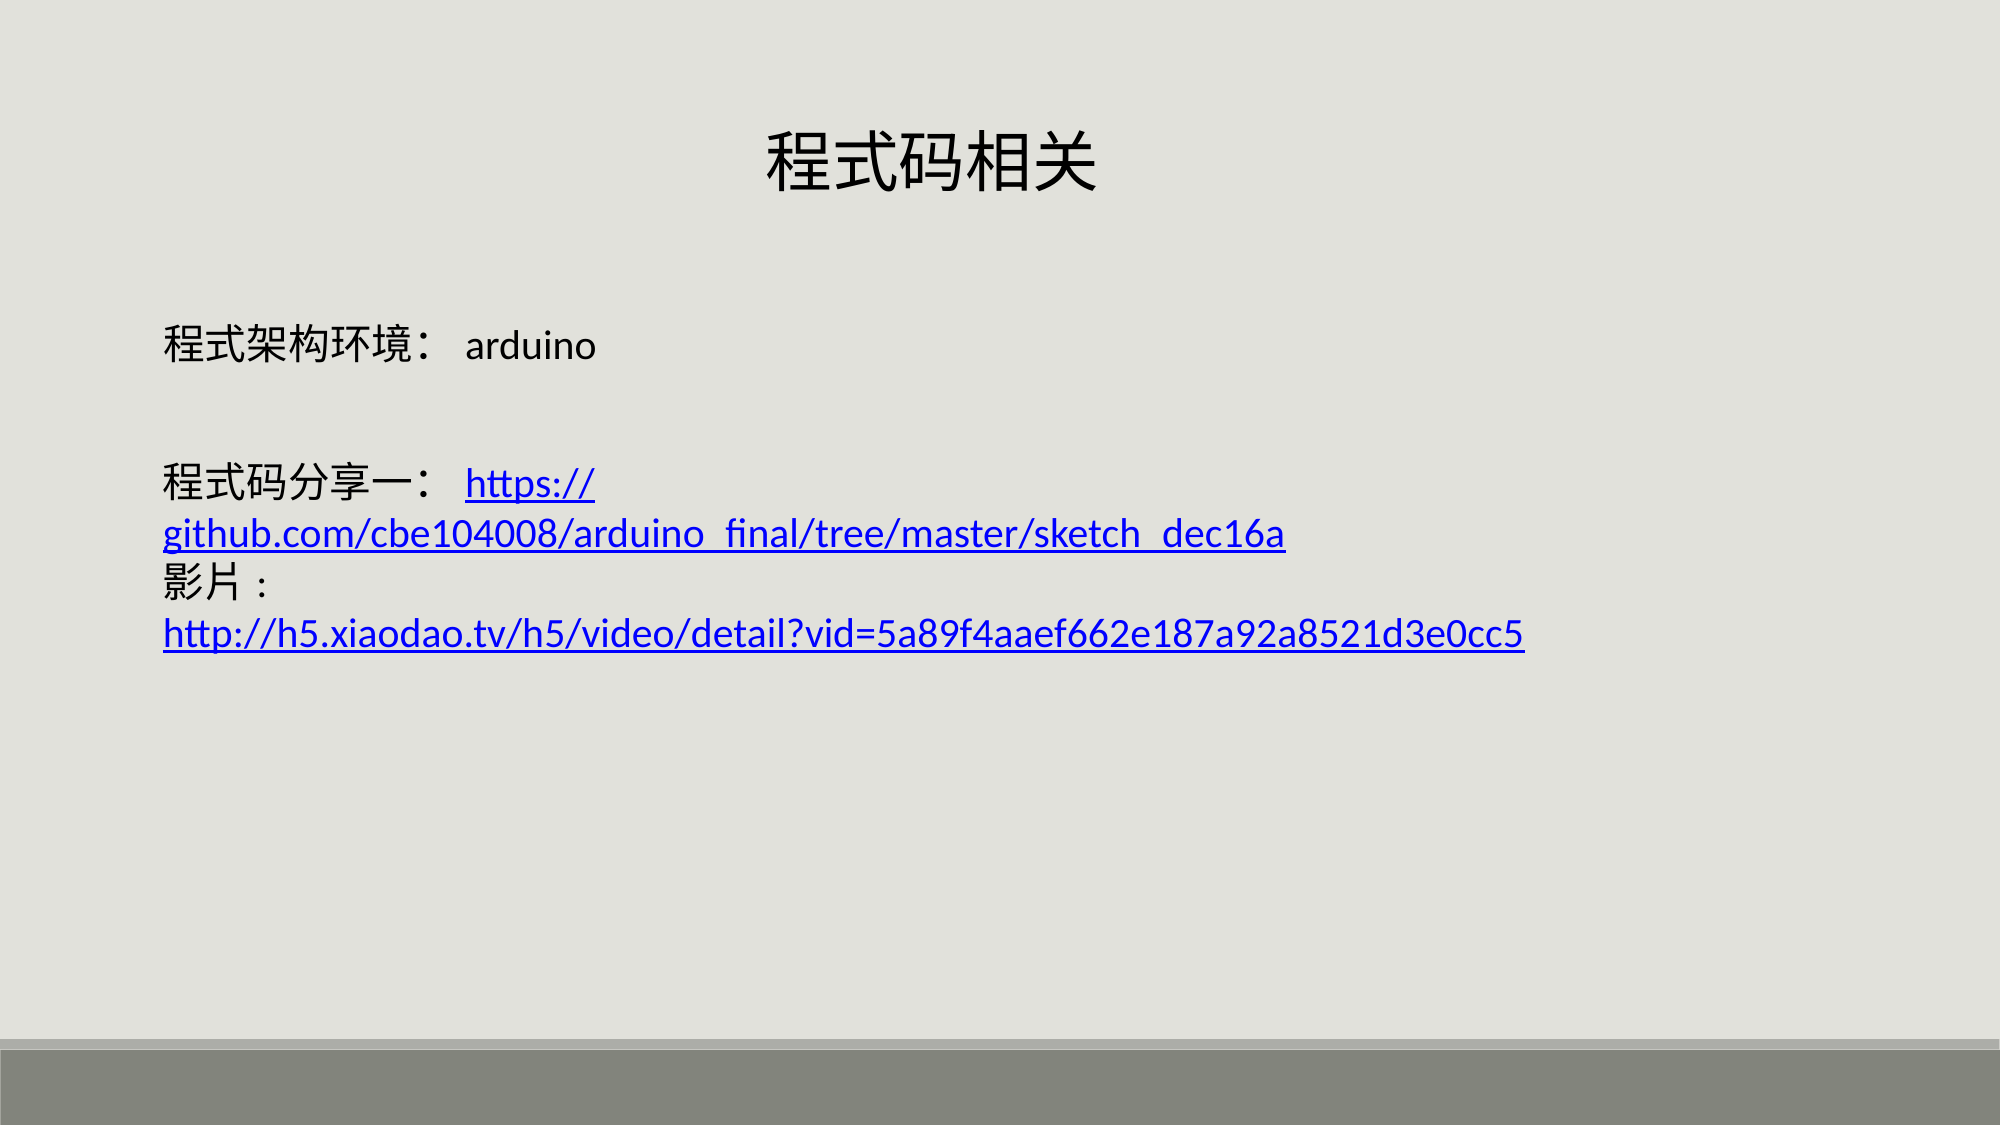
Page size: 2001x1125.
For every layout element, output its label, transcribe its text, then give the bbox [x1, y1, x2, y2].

text_box 程式码相关 [681, 112, 1183, 208]
text_box 程式架构环境：arduino [148, 310, 691, 375]
text_box 程式码分享一：https://github.com/cbe104008/arduino_final/tree/master/sketch_dec16a 影片: http://h5.xiaodao.tv/h5/video/detail?vid=5a89f4aaef662e187a92a8521d3e0cc5 [148, 448, 1688, 664]
